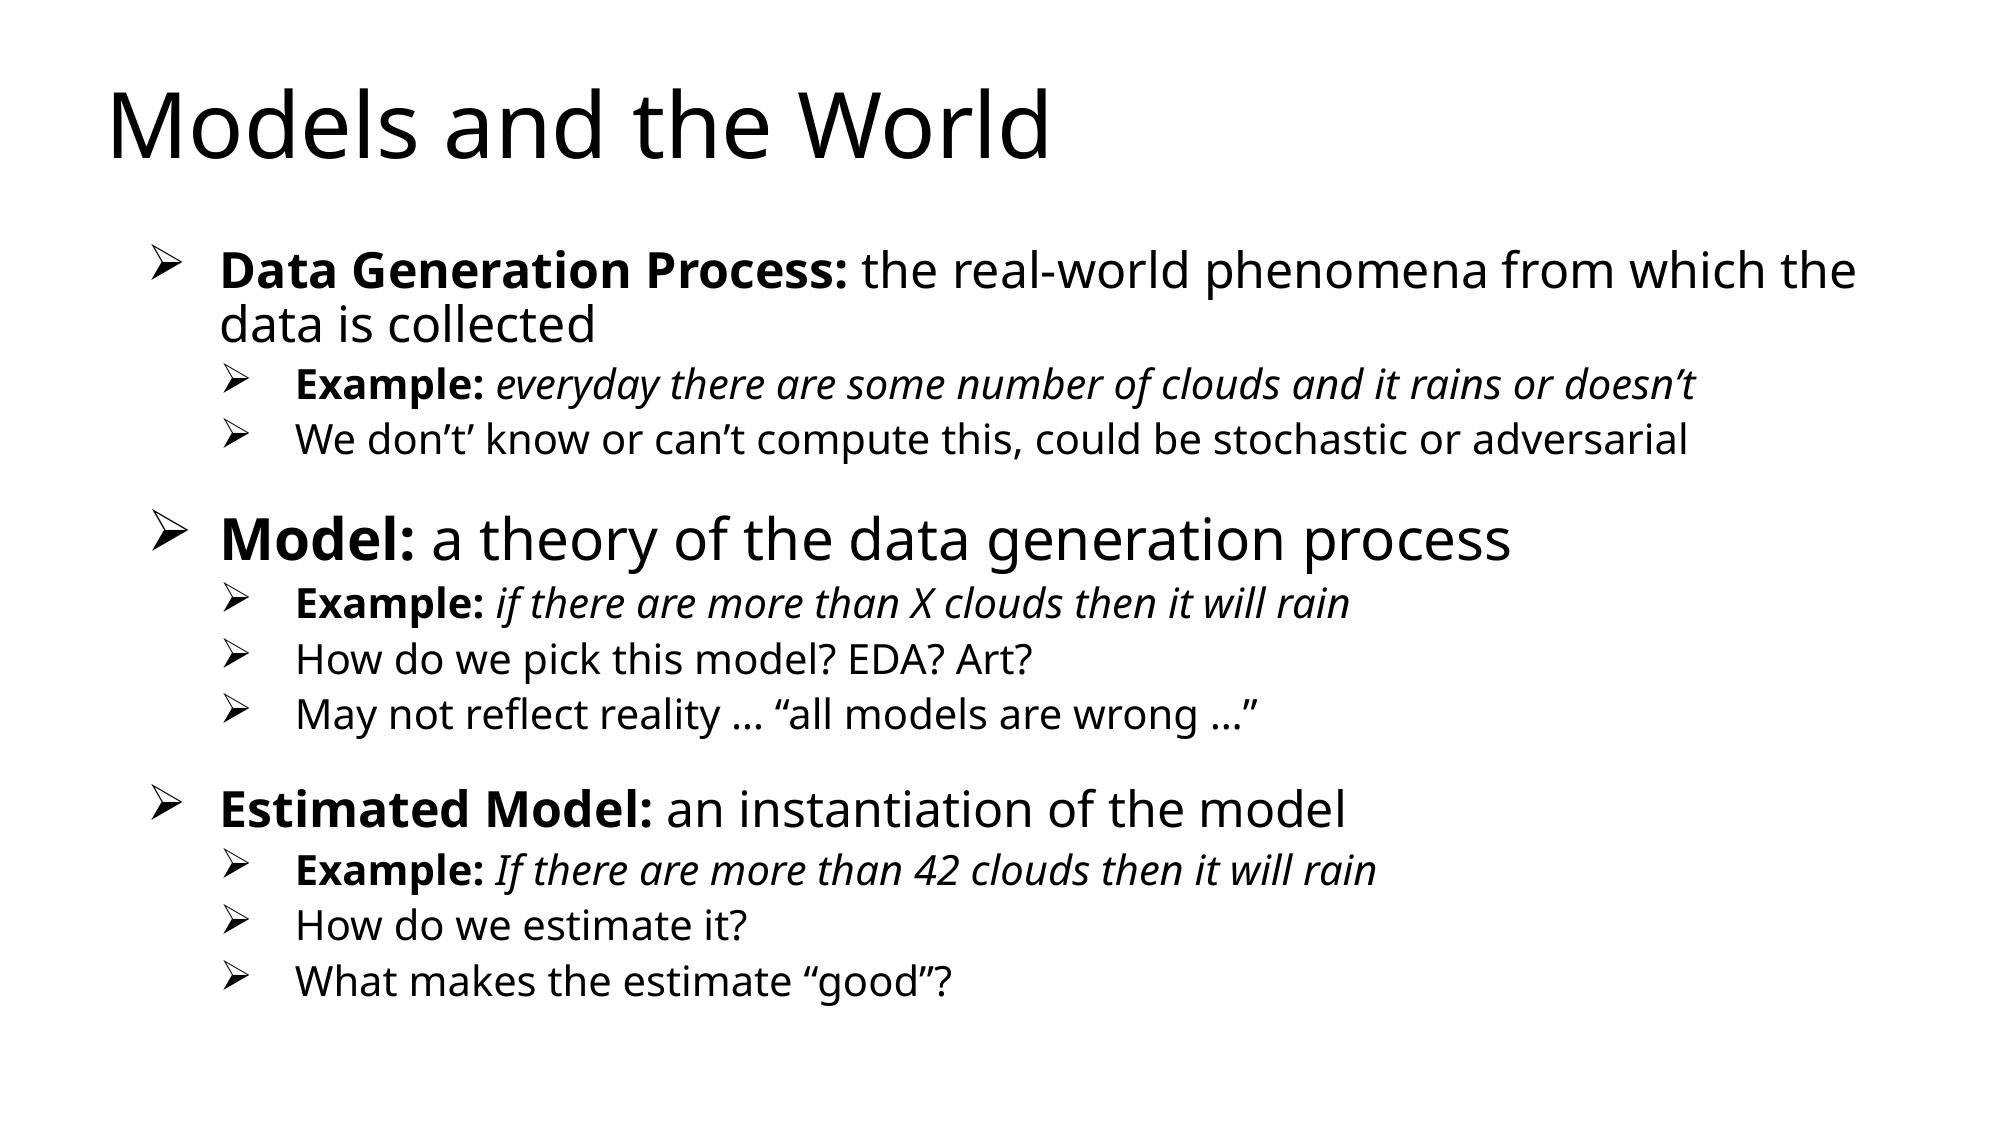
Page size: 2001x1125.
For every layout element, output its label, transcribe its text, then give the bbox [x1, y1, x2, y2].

title Models and the World [90, 20, 1863, 238]
list Data Generation Process: the real-world phenomena from which the data is collected Example: everyday there are some number of clouds and it rains or doesn’t We don’t’ know or can’t compute this, could be stochastic or adversarial Model: a theory of the data generation process Example: if there are more than X clouds then it will rain How do we pick this model? EDA? Art? May not reflect reality … “all models are wrong …” Estimated Model: an instantiation of the model Example: If there are more than 42 clouds then it will rain How do we estimate it? What makes the estimate “good”? [129, 237, 1885, 1083]
